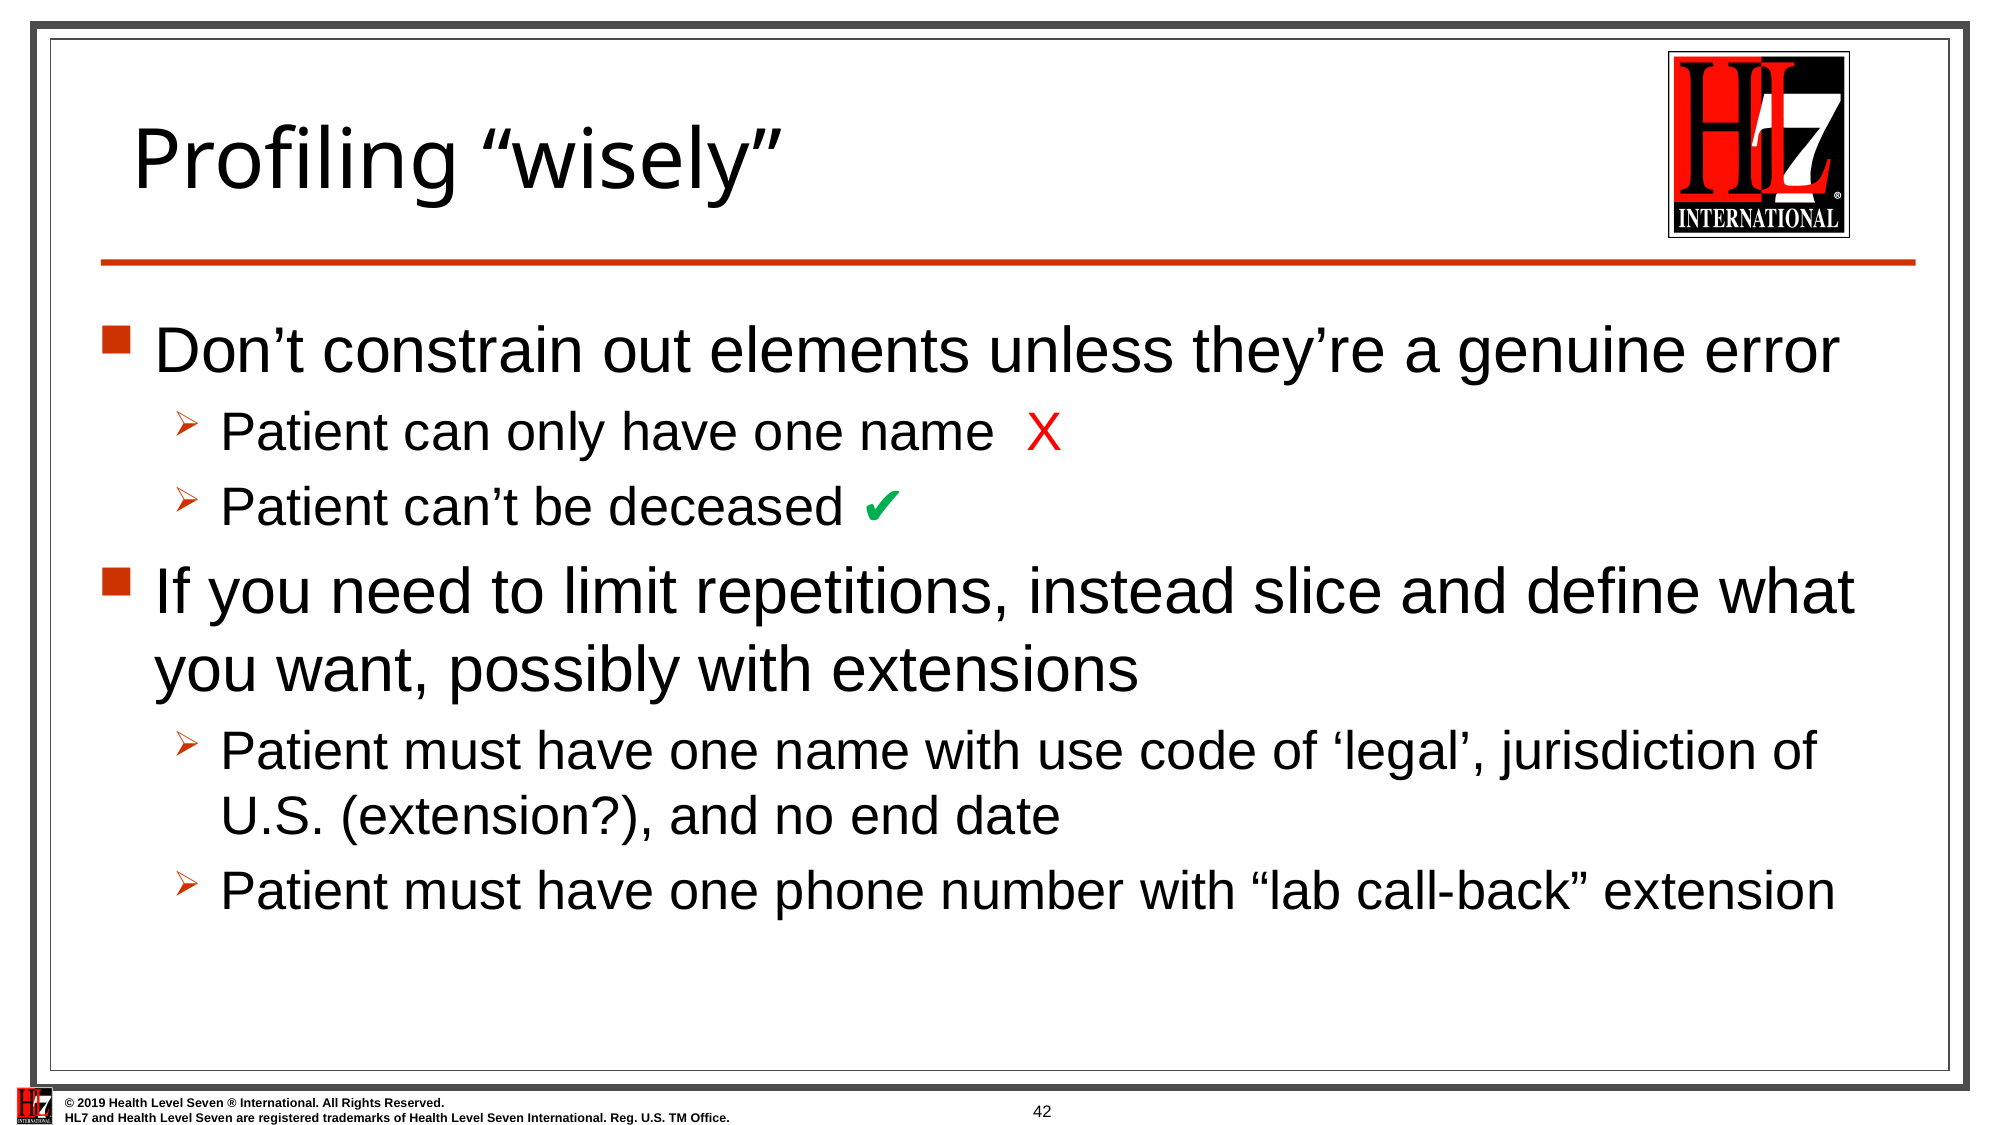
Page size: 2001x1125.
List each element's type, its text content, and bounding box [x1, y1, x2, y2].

slide_number 42 [949, 1071, 1067, 1125]
picture [1668, 51, 1850, 77]
picture [1668, 213, 1850, 238]
list Don’t constrain out elements unless they’re a genuine error Patient can only have one name X Patient can’t be deceased ✔ If you need to limit repetitions, instead slice and define what you want, possibly with extensions Patient must have one name with use code of ‘legal’, jurisdiction of U.S. (extension?), and no end date Patient must have one phone number with “lab call-back” extension [83, 299, 1917, 1026]
picture [16, 1087, 53, 1125]
title Profiling “wisely” [116, 77, 1901, 213]
